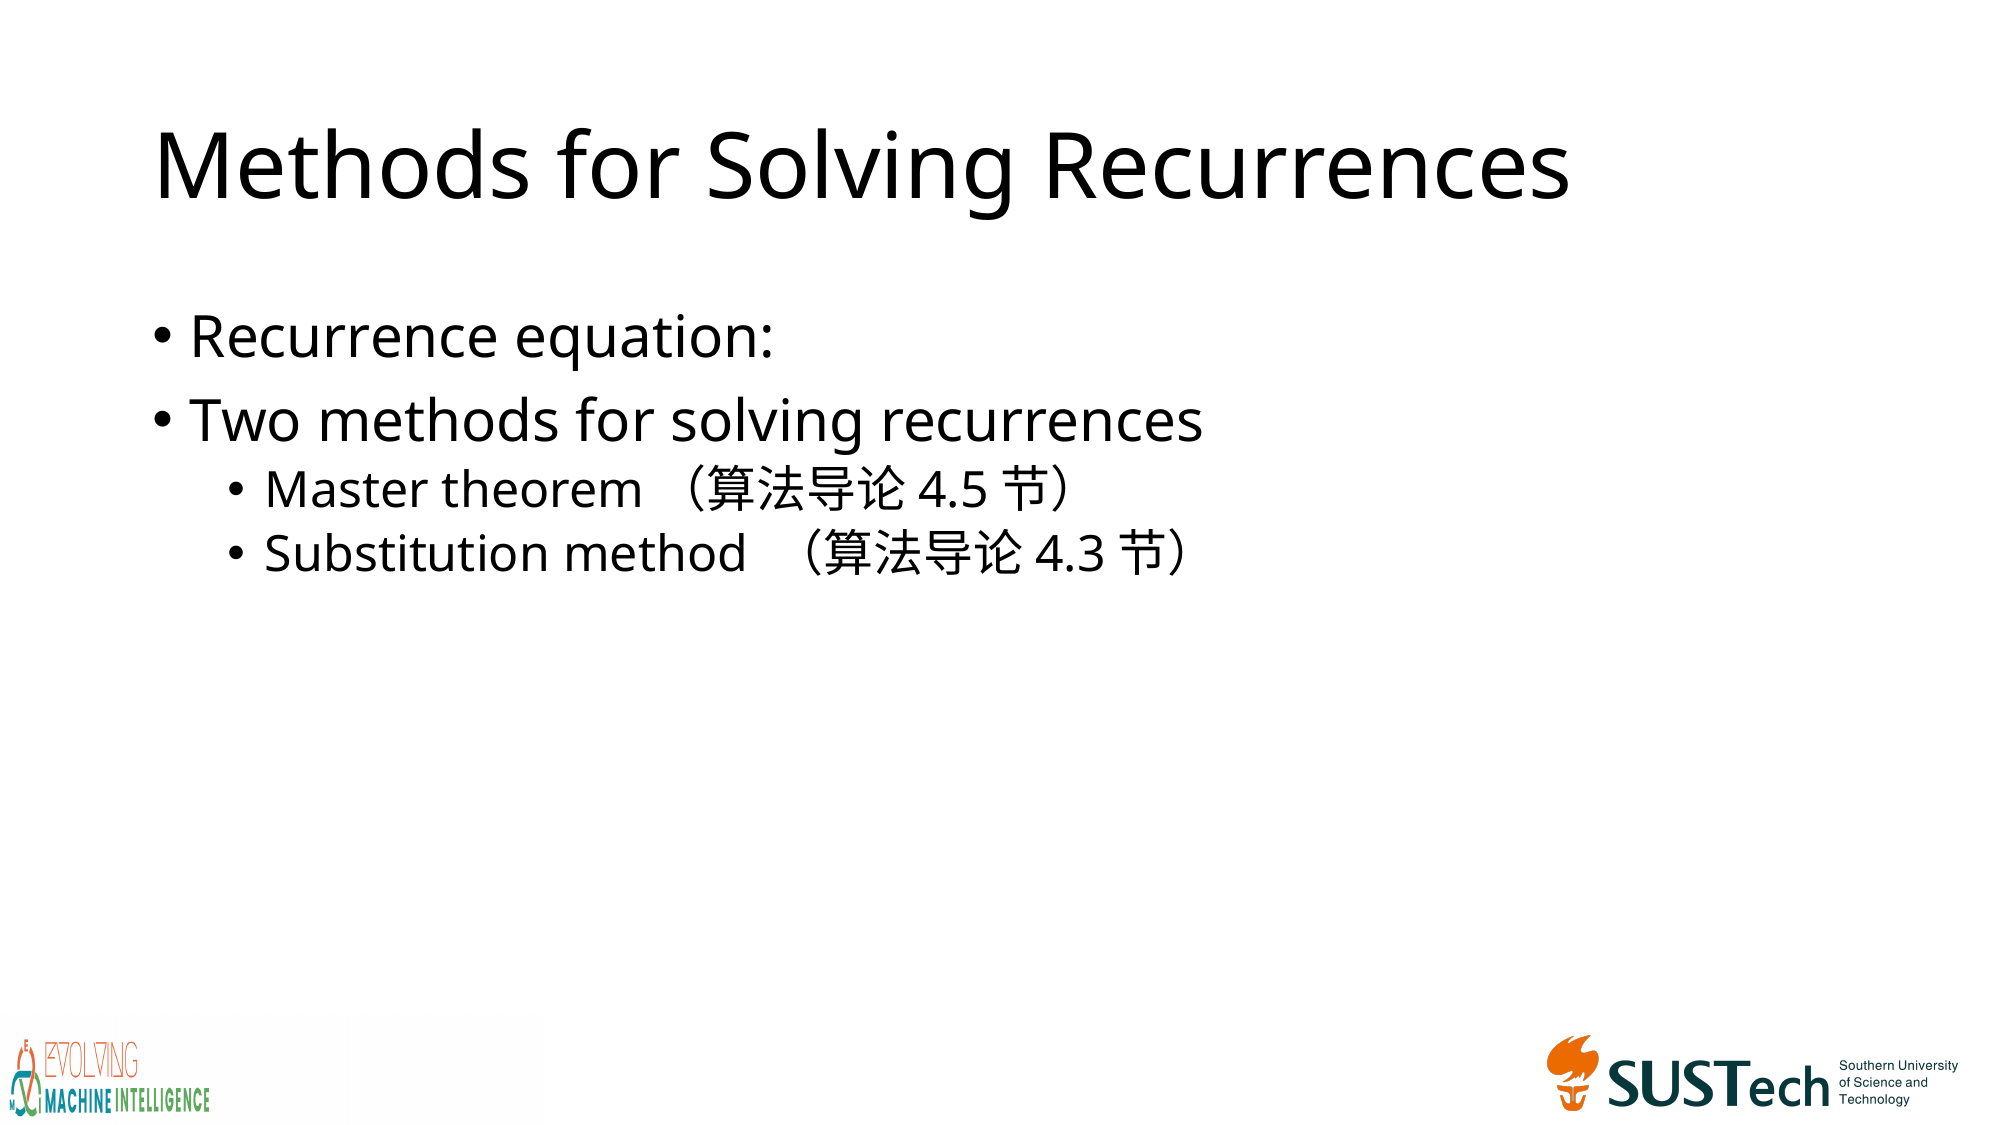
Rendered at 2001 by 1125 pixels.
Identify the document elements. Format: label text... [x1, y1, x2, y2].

picture [1547, 1035, 1958, 1111]
title Methods for Solving Recurrences [137, 59, 1863, 278]
picture [0, 1012, 547, 1125]
